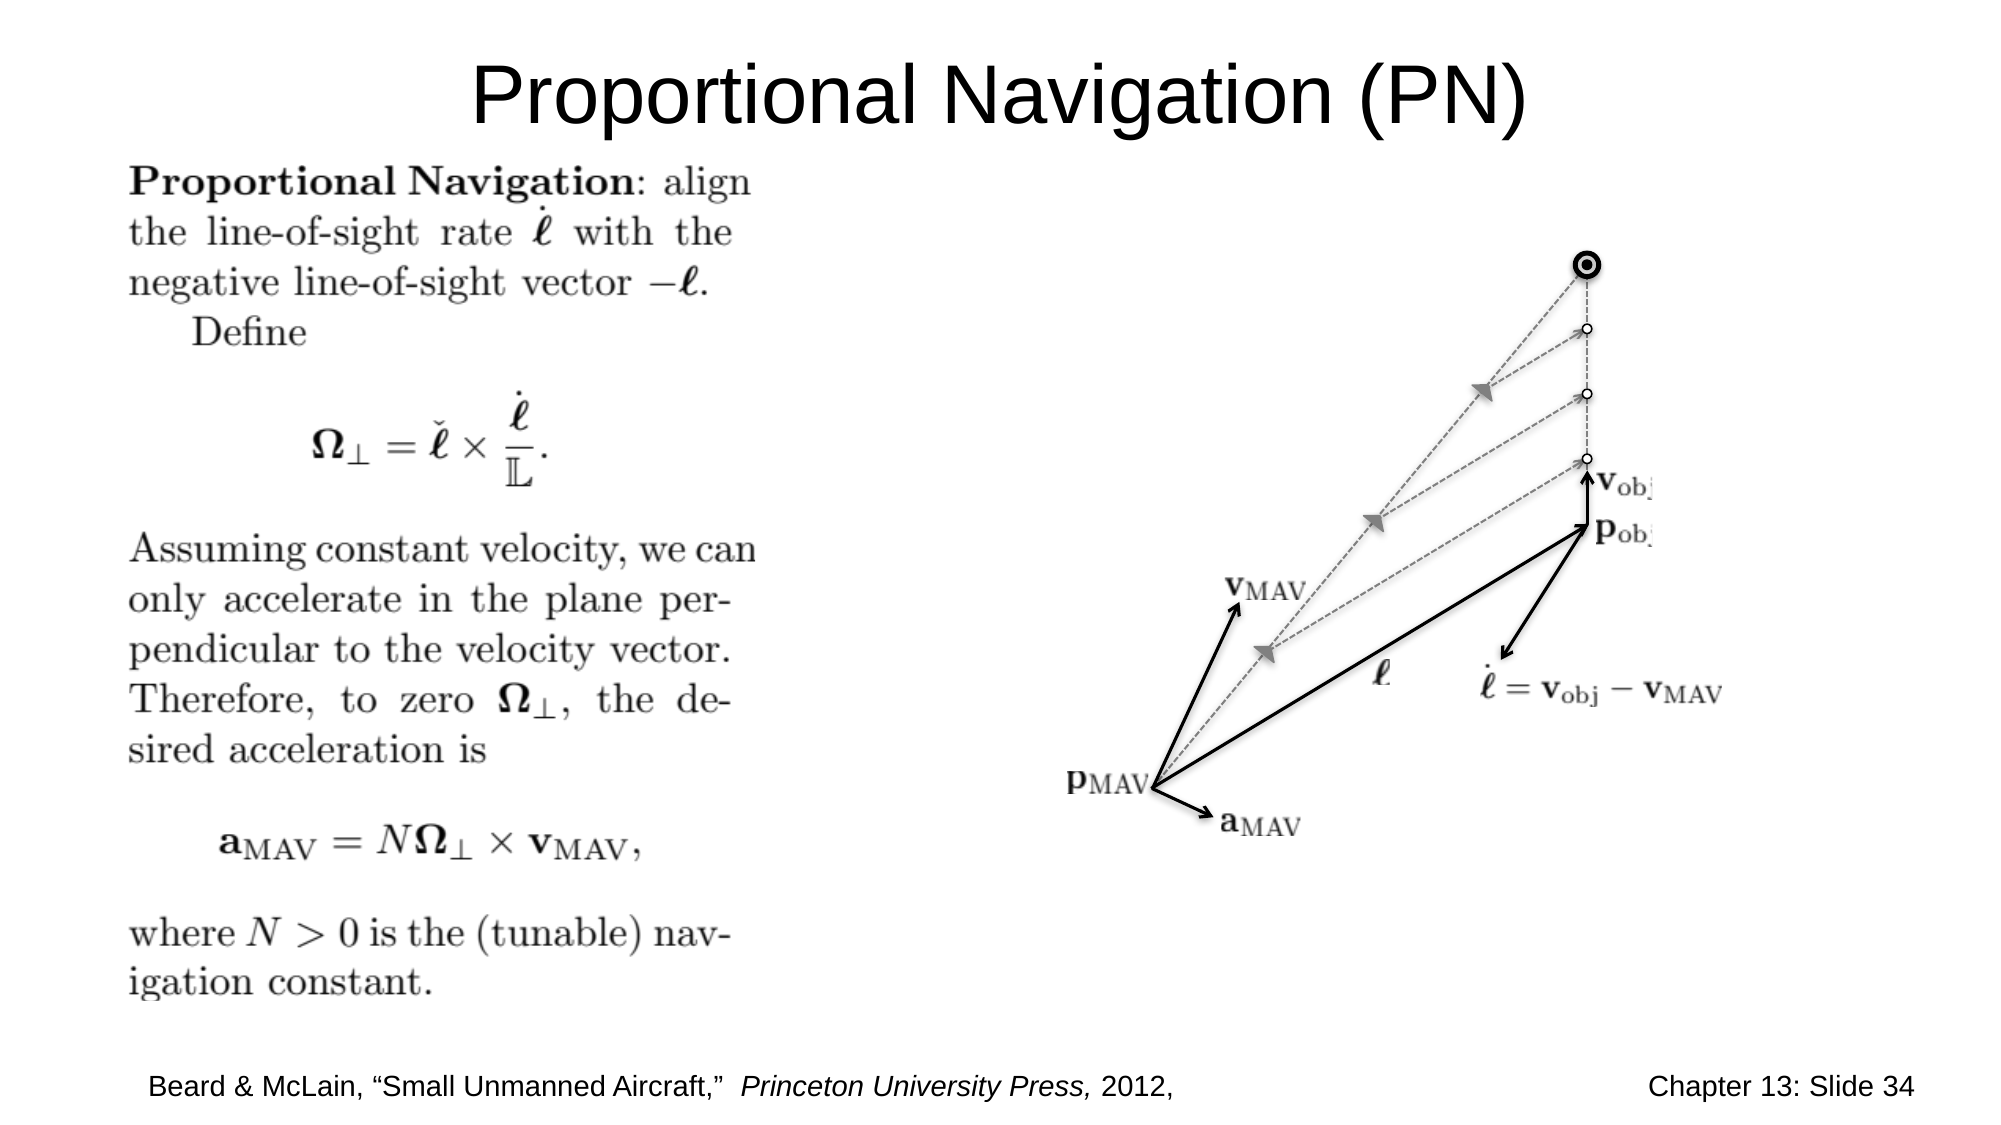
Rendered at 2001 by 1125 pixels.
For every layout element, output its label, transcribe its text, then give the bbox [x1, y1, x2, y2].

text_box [1066, 251, 1723, 836]
picture [127, 165, 756, 1002]
title Proportional Navigation (PN) [99, 34, 1901, 147]
